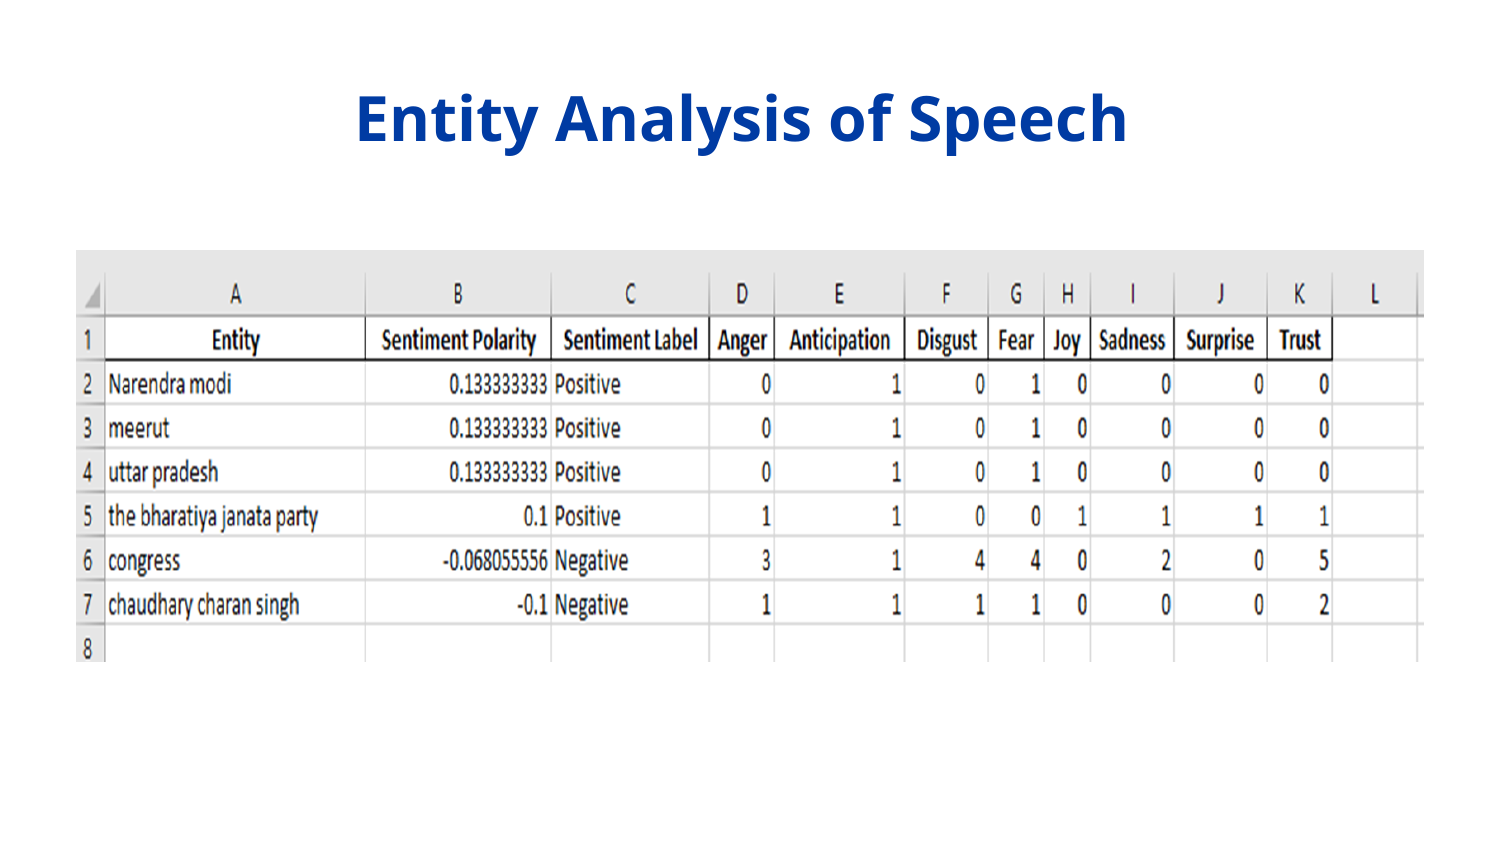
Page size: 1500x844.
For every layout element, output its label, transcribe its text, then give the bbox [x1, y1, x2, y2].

title Entity Analysis of Speech [117, 64, 1383, 159]
picture [76, 250, 1424, 662]
